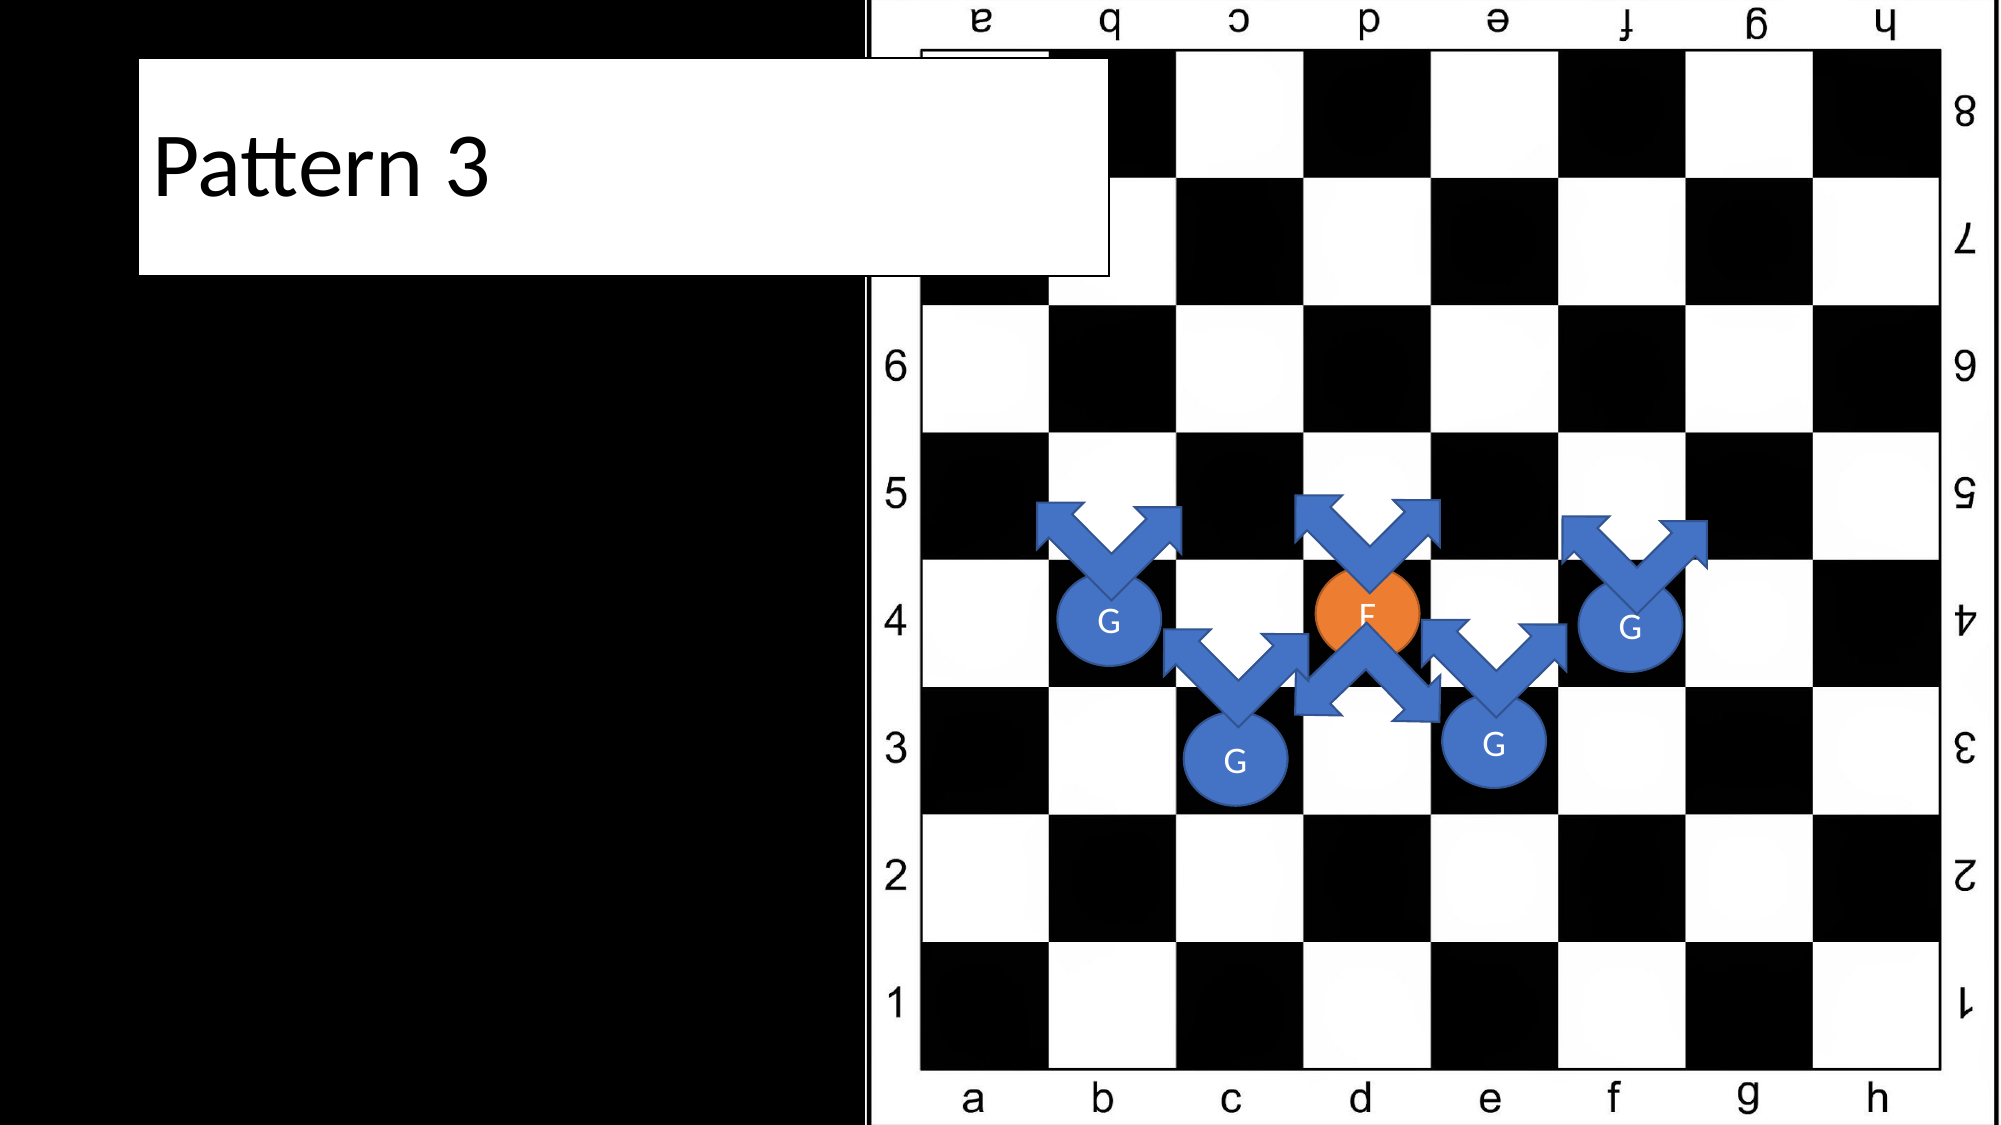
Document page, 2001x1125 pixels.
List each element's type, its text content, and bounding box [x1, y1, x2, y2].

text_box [1568, 472, 1701, 672]
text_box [1428, 576, 1561, 788]
picture [865, 0, 2000, 1125]
title Pattern 3 [136, 57, 865, 277]
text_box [1301, 451, 1434, 764]
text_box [1170, 585, 1303, 806]
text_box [1043, 459, 1176, 666]
